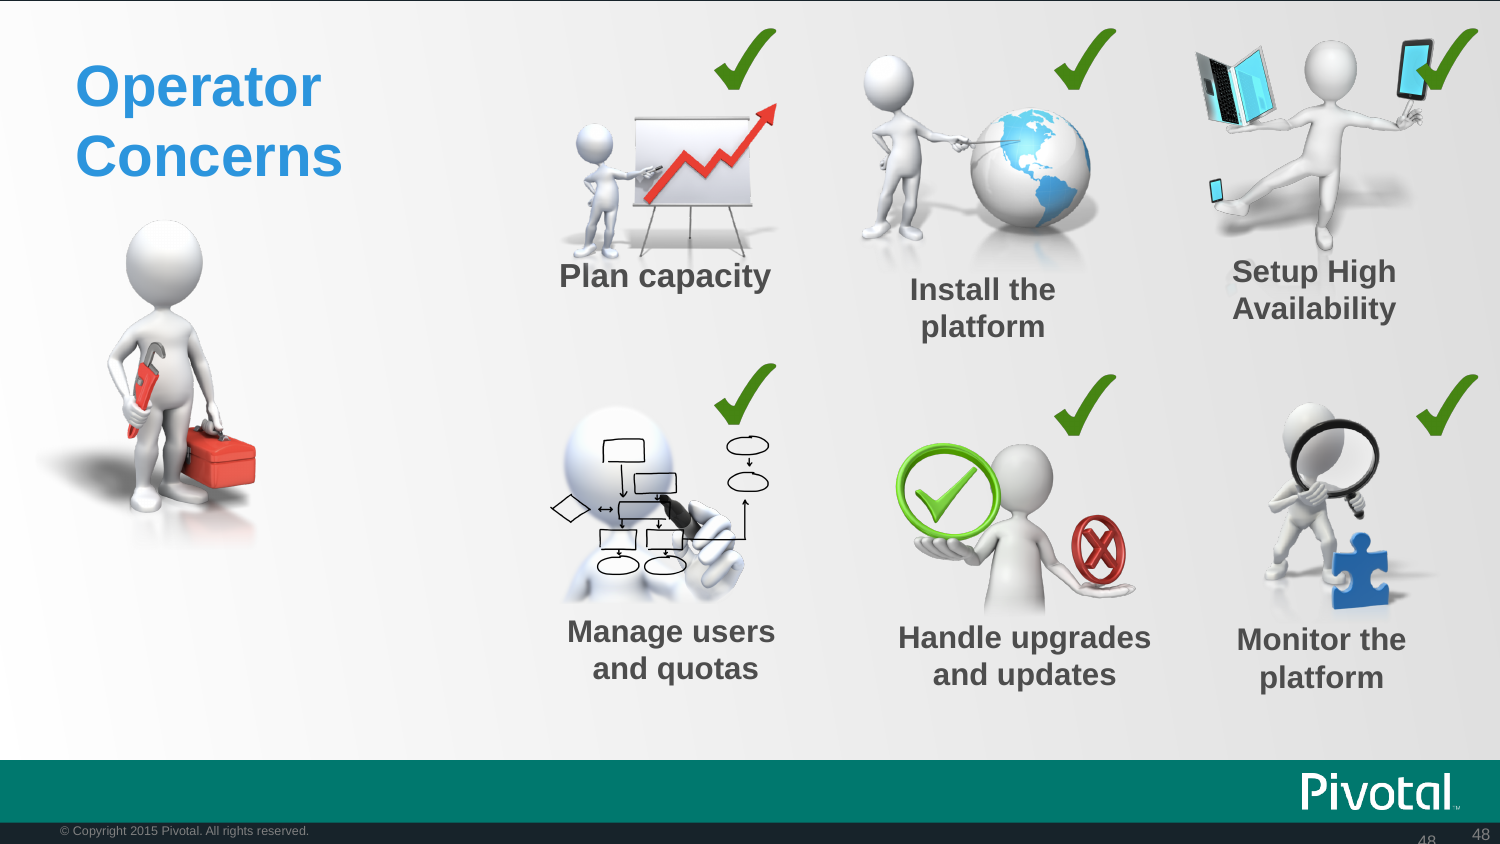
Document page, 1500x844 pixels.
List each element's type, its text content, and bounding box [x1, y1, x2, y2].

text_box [840, 50, 1126, 354]
picture [1302, 773, 1460, 810]
picture [1414, 373, 1479, 437]
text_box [539, 398, 813, 696]
picture [28, 210, 284, 551]
text_box Operator Concerns [61, 40, 375, 190]
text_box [1186, 33, 1443, 336]
picture [1052, 27, 1117, 92]
slide_number 48 [1403, 823, 1491, 844]
picture [1052, 373, 1117, 437]
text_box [550, 98, 802, 306]
picture [712, 362, 777, 426]
picture [1414, 27, 1479, 92]
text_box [870, 434, 1180, 703]
text_box [0, 1, 1500, 760]
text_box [1206, 390, 1446, 705]
picture [712, 27, 777, 92]
